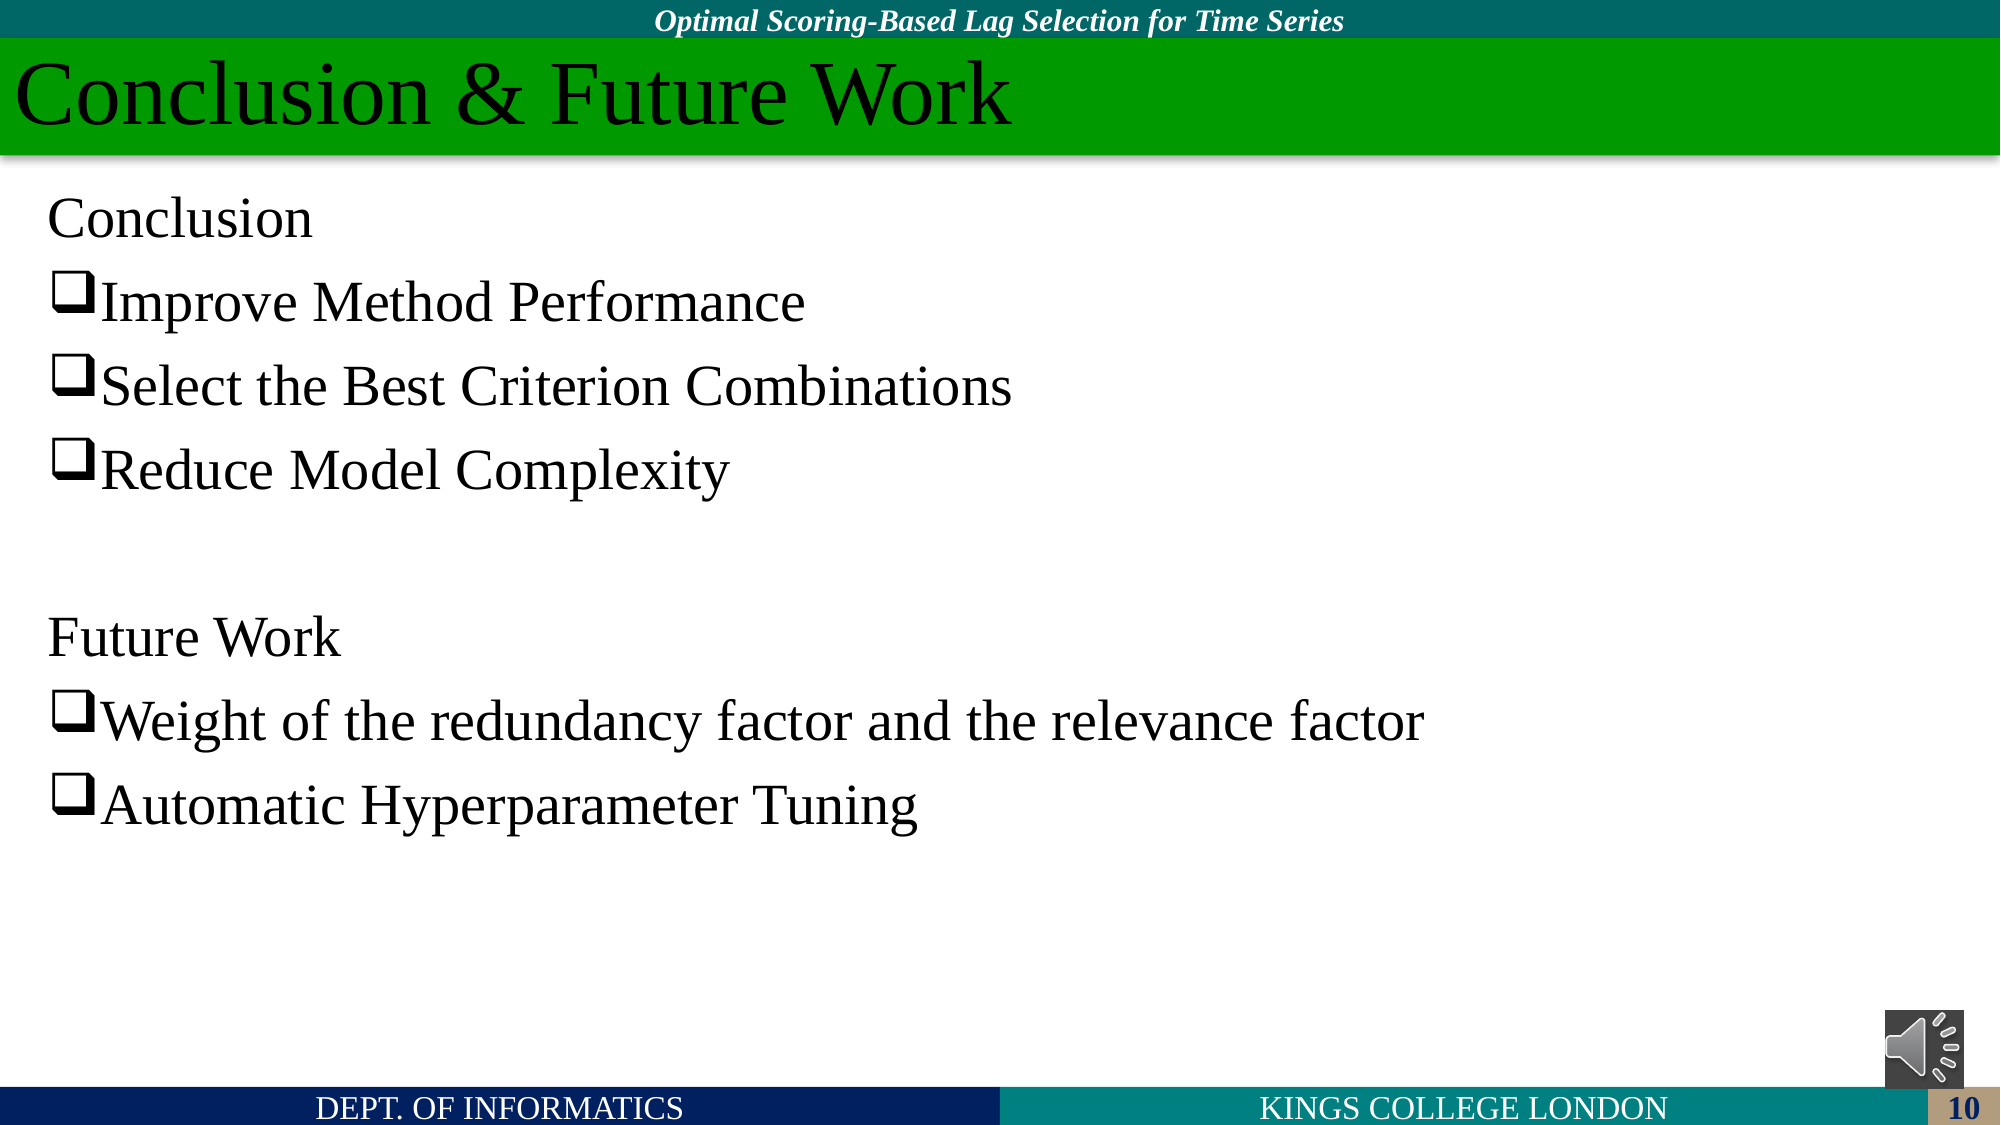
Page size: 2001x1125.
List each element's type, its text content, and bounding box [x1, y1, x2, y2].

picture [1884, 1009, 1965, 1090]
title Conclusion & Future Work [0, 38, 2000, 156]
list Conclusion Improve Method Performance Select the Best Criterion Combinations Reduce Model Complexity Future Work Weight of the redundancy factor and the relevance factor Automatic Hyperparameter Tuning [32, 179, 1965, 1065]
